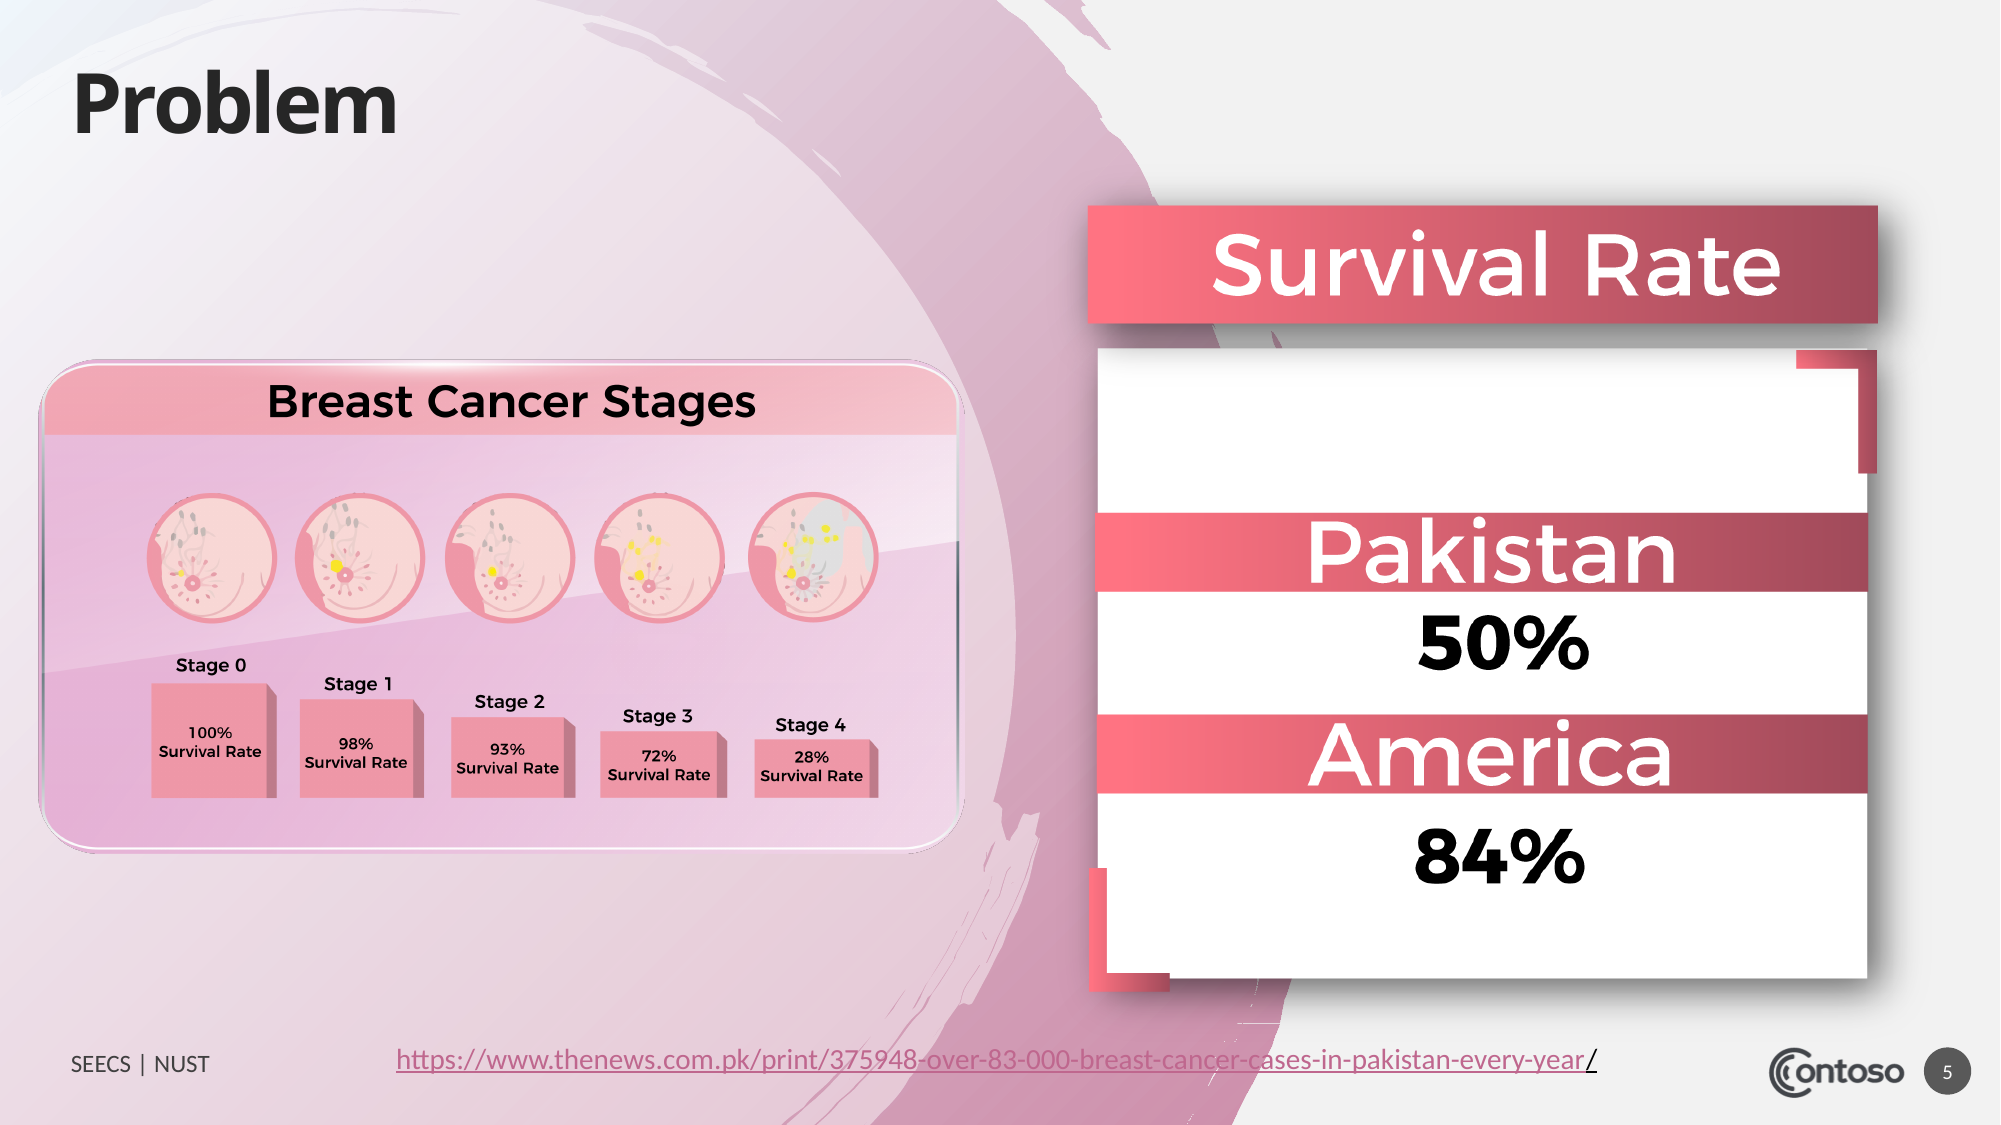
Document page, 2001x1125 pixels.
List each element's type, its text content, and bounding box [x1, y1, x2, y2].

text_box https://www.thenews.com.pk/print/375948-over-83-000-breast-cancer-cases-in-pakistan-every-year/ [293, 1048, 1706, 1083]
footer SEECS | NUST [70, 1048, 293, 1082]
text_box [8, 157, 1948, 1048]
title Problem [70, 70, 1930, 142]
slide_number 5 [1923, 1047, 1972, 1095]
